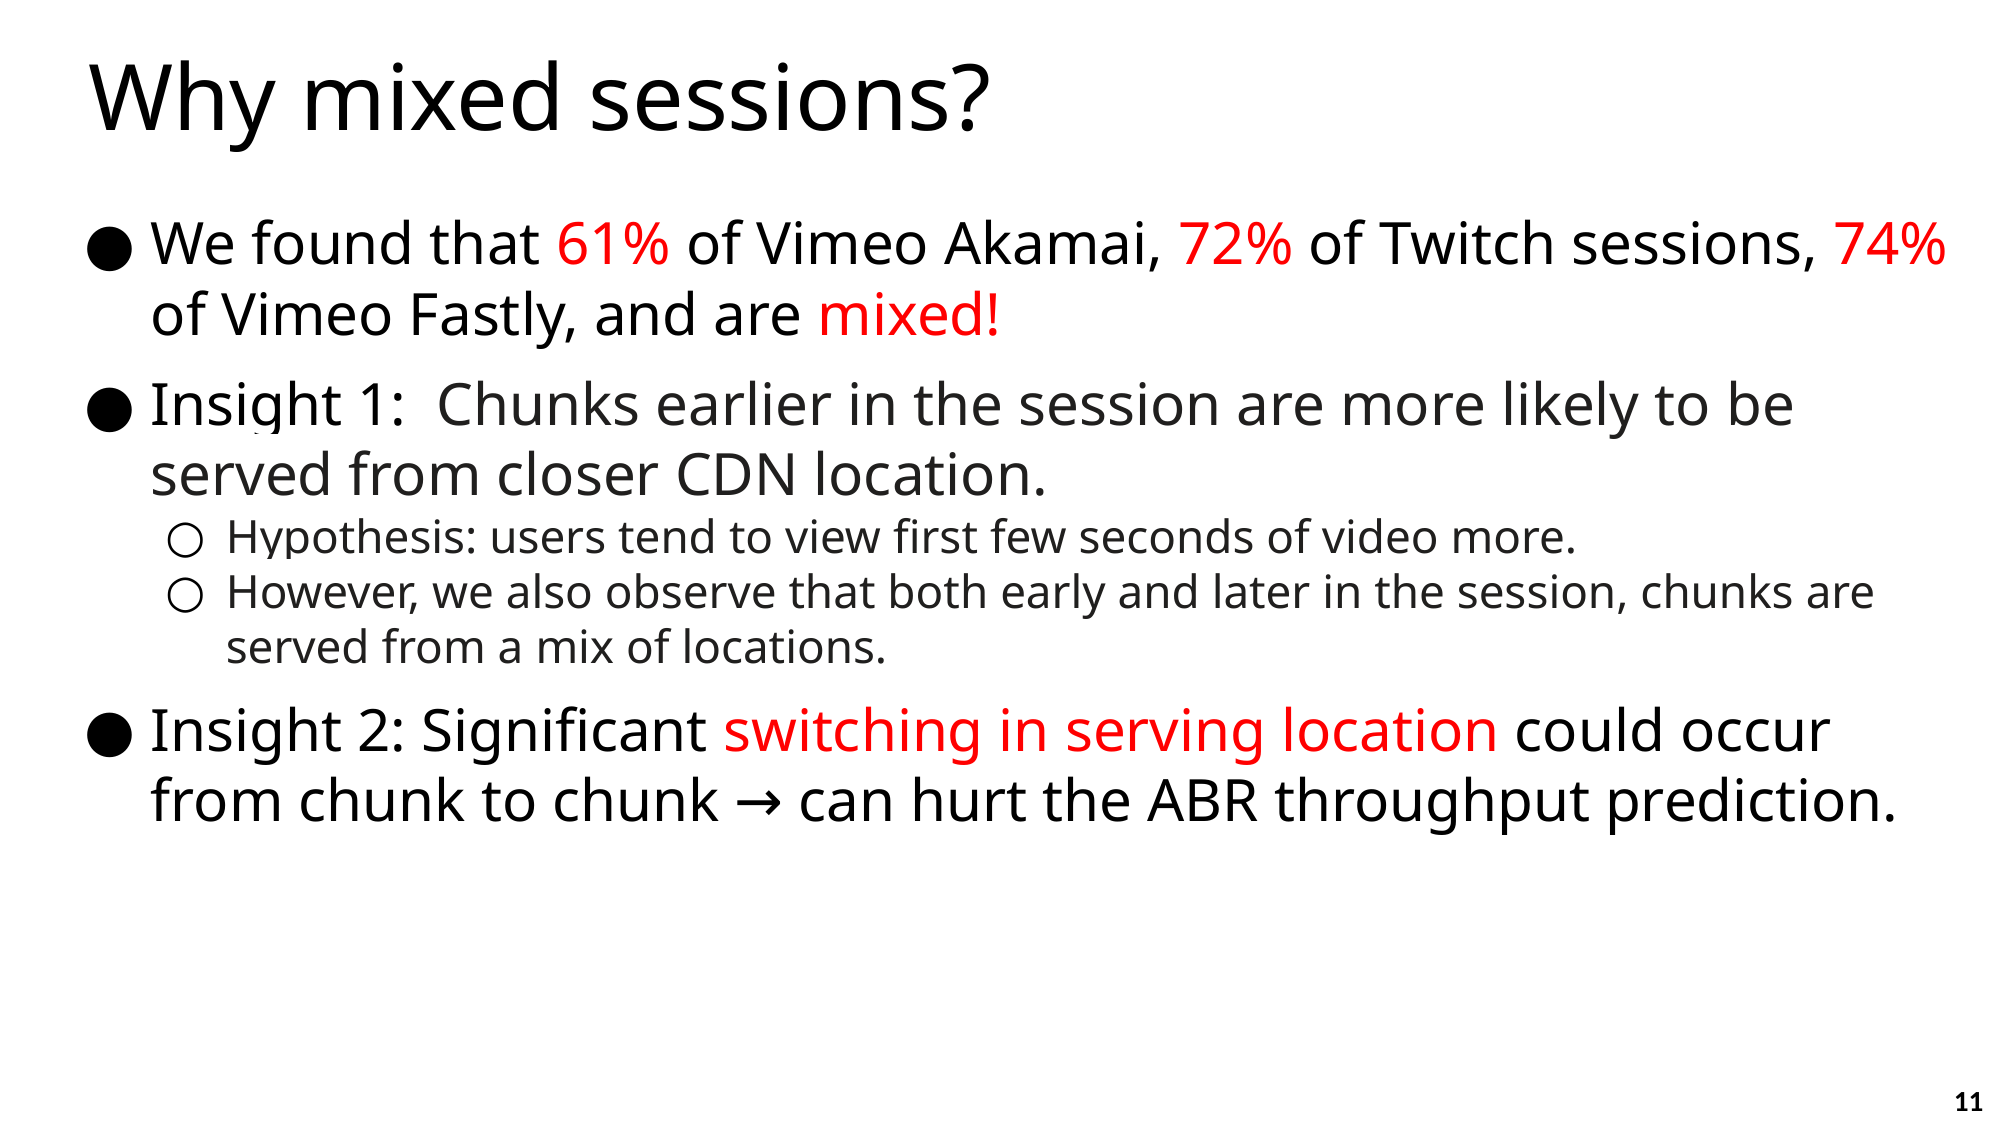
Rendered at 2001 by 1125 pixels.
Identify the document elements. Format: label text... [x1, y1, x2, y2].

text_box We found that 61% of Vimeo Akamai, 72% of Twitch sessions, 74% of Vimeo Fastly, and are mixed! Insight 1: Chunks earlier in the session are more likely to be served from closer CDN location. Hypothesis: users tend to view first few seconds of video more. However, we also observe that both early and later in the session, chunks are served from a mix of locations. Insight 2: Significant switching in serving location could occur from chunk to chunk → can hurt the ABR throughput prediction. [60, 191, 1970, 892]
text_box Why mixed sessions? [68, 31, 1932, 157]
text_box 11 [1938, 1067, 2000, 1113]
